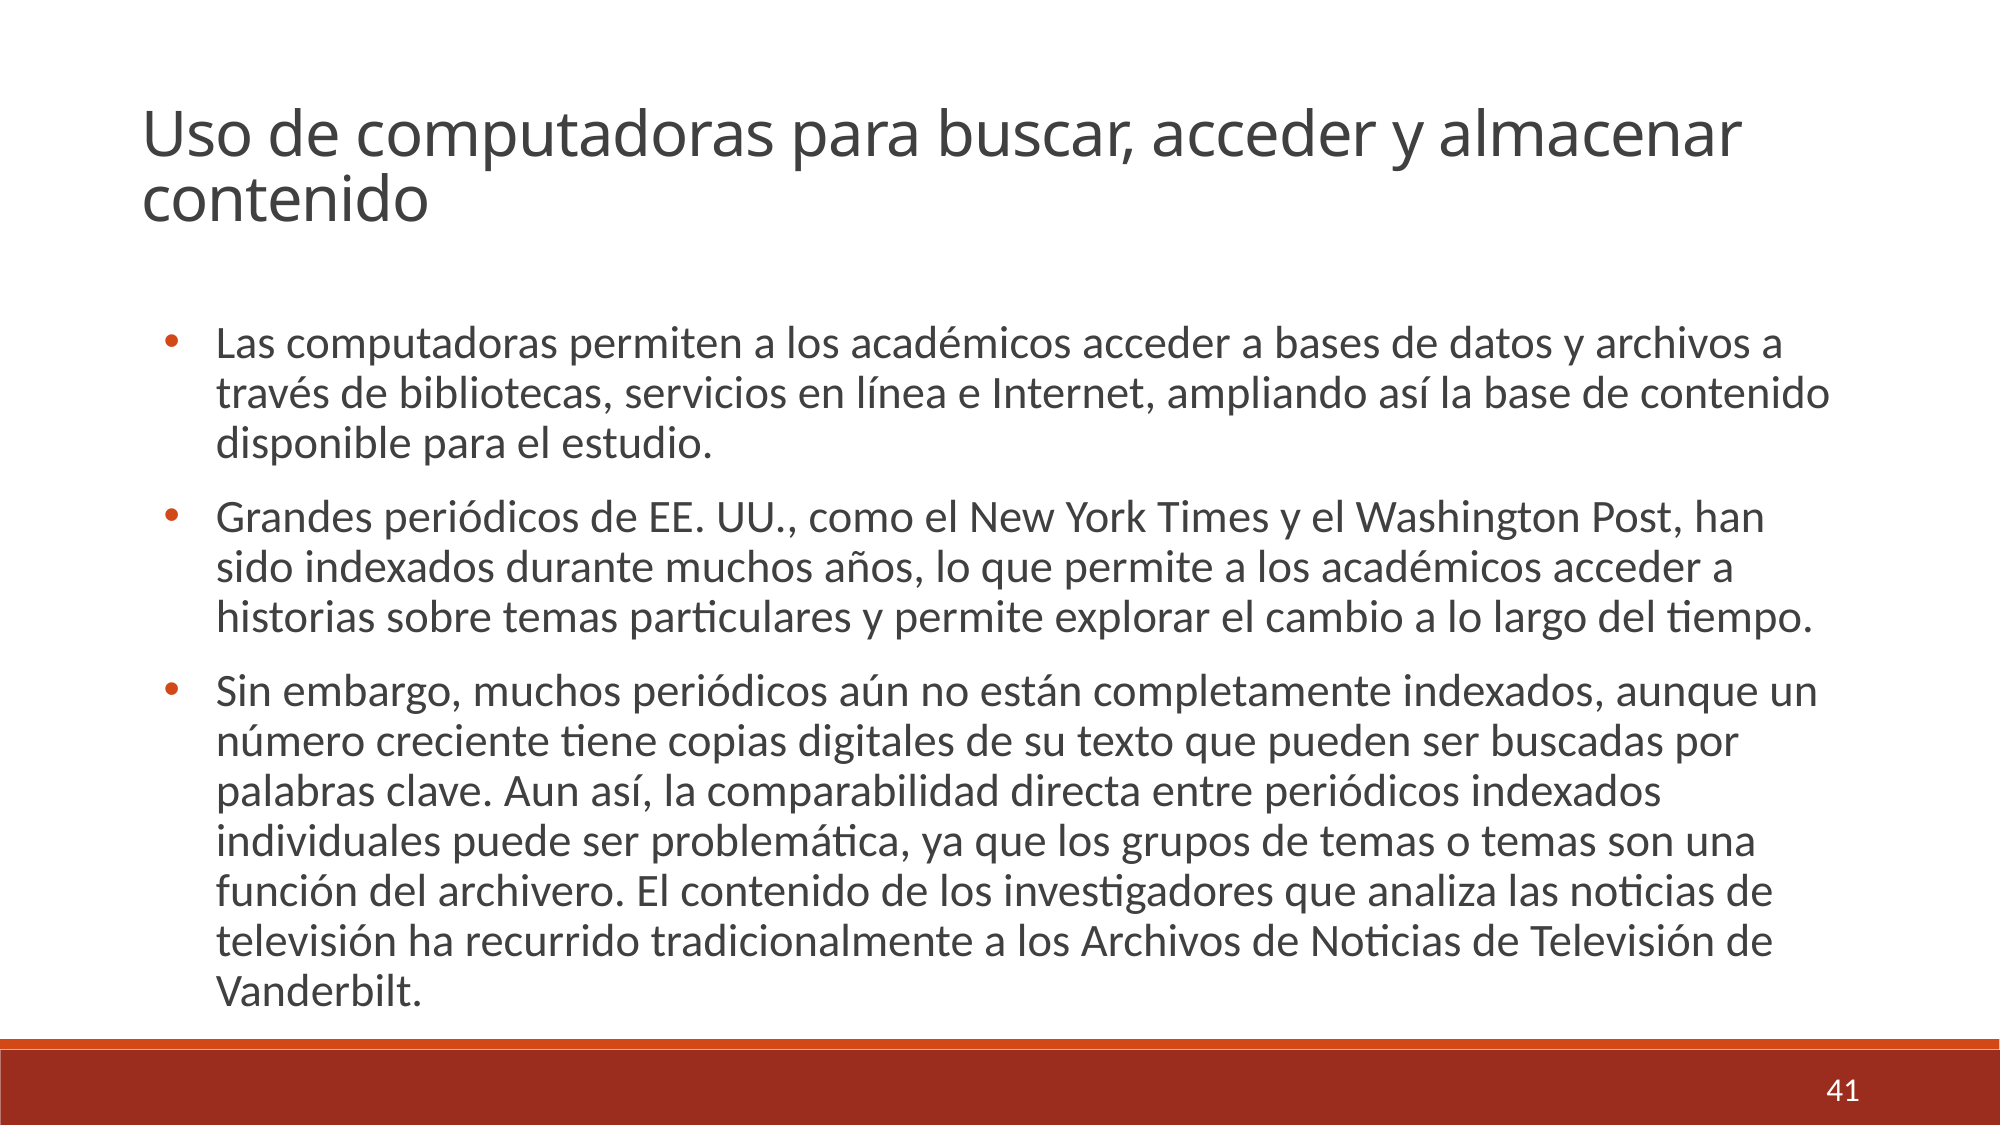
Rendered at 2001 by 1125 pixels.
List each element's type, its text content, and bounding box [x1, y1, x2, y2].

text_box Uso de computadoras para buscar, acceder y almacenar contenido [126, 97, 1821, 242]
slide_number 41 [126, 1061, 1875, 1115]
text_box Las computadoras permiten a los académicos acceder a bases de datos y archivos a través de bibliotecas, servicios en línea e Internet, ampliando así la base de contenido disponible para el estudio. Grandes periódicos de EE. UU., como el New York Times y el Washington Post, han sido indexados durante muchos años, lo que permite a los académicos acceder a historias sobre temas particulares y permite explorar el cambio a lo largo del tiempo. Sin embargo, muchos periódicos aún no están completamente indexados, aunque un número creciente tiene copias digitales de su texto que pueden ser buscadas por palabras clave. Aun así, la comparabilidad directa entre periódicos indexados individuales puede ser problemática, ya que los grupos de temas o temas son una función del archivero. El contenido de los investigadores que analiza las noticias de televisión ha recurrido tradicionalmente a los Archivos de Noticias de Televisión de Vanderbilt. [148, 311, 1853, 1062]
